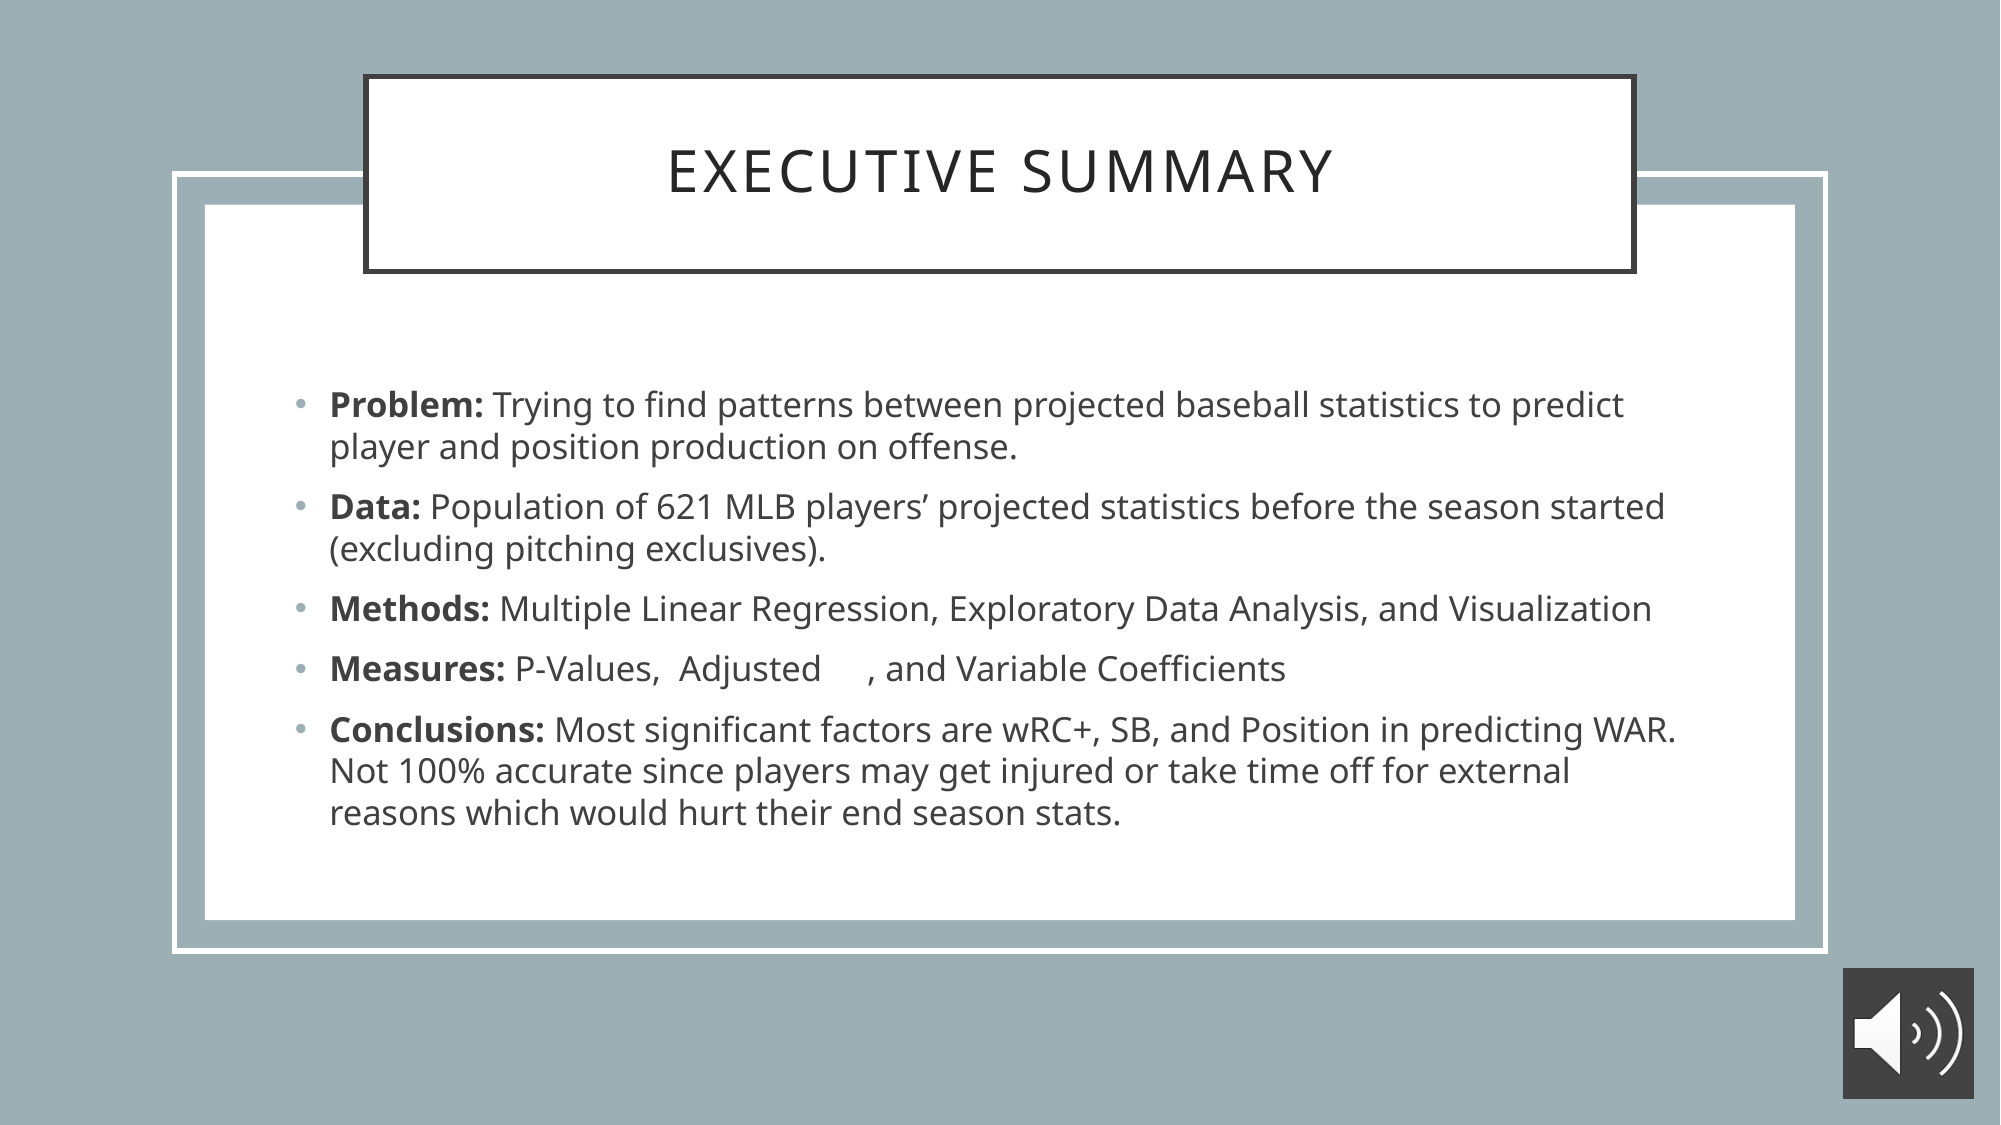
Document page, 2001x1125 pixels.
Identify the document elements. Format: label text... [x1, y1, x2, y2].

text_box [173, 173, 1827, 952]
text_box [0, 0, 2000, 1125]
list Problem: Trying to find patterns between projected baseball statistics to predict player and position production on offense. Data: Population of 621 MLB players’ projected statistics before the season started (excluding pitching exclusives). Methods: Multiple Linear Regression, Exploratory Data Analysis, and Visualization Measures: P-Values, Adjusted , and Variable Coefficients Conclusions: Most significant factors are wRC+, SB, and Position in predicting WAR. Not 100% accurate since players may get injured or take time off for external reasons which would hurt their end season stats. [279, 375, 1721, 849]
picture [1841, 966, 1975, 1100]
title Executive Summary [363, 74, 1637, 274]
